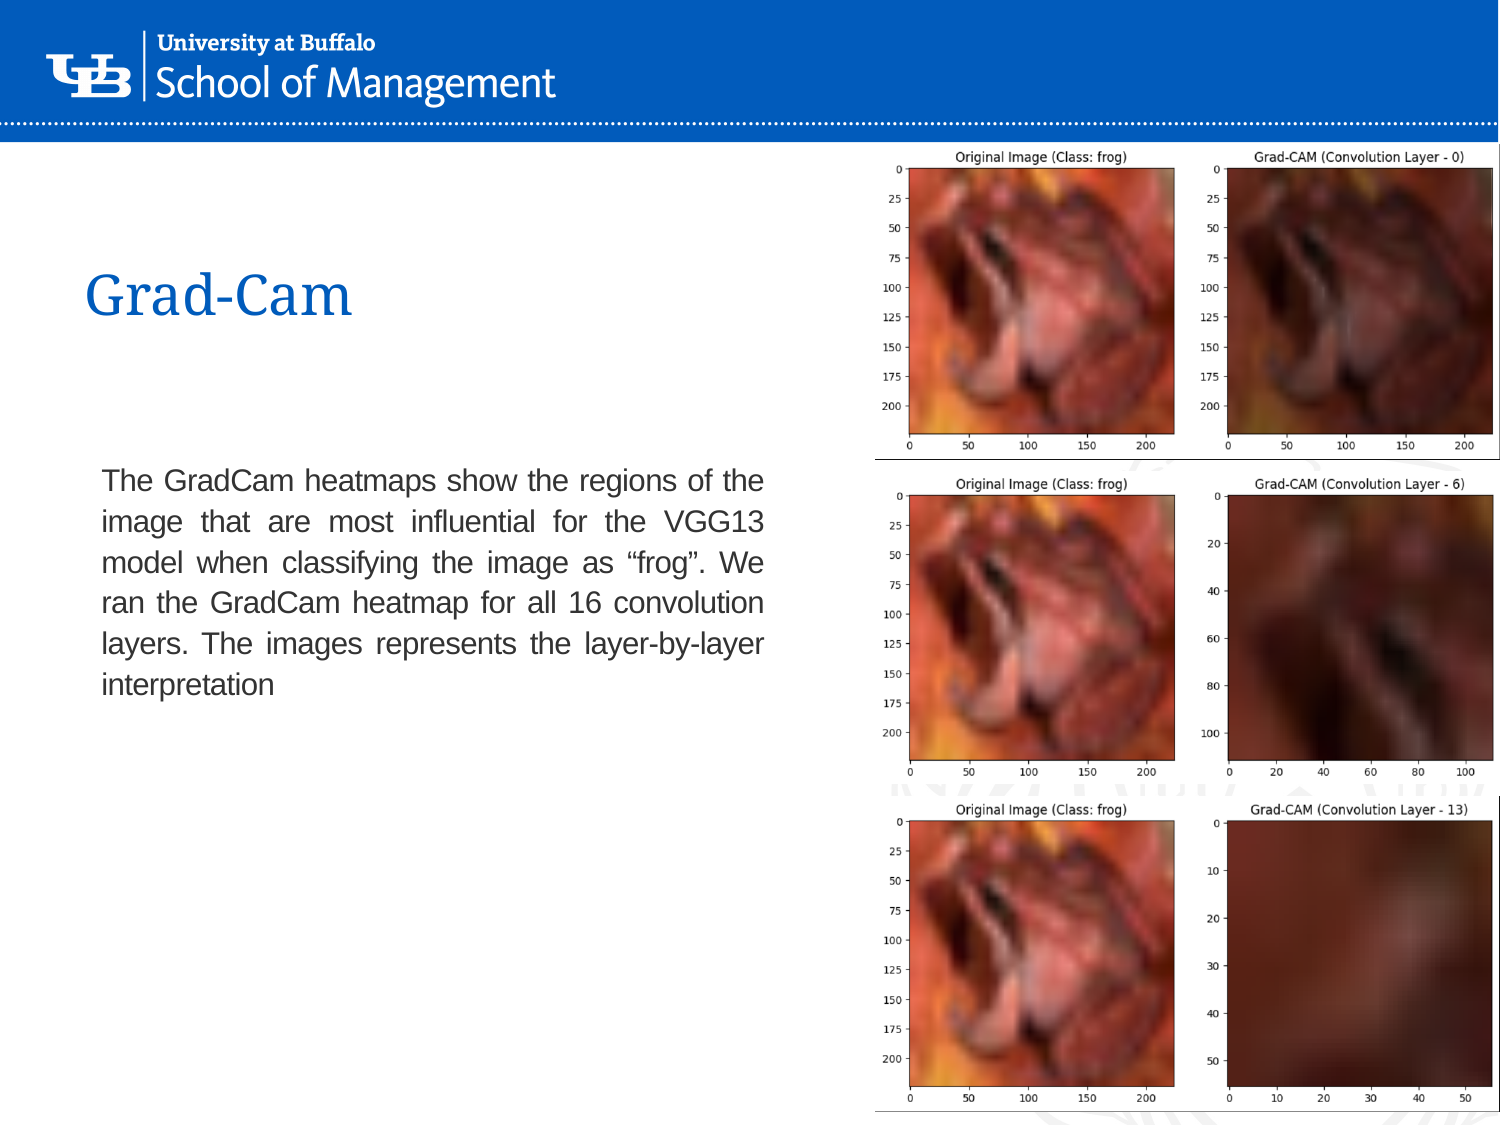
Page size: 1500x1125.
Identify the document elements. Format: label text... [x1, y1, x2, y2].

title Grad-Cam [70, 216, 596, 335]
picture [0, 0, 1500, 1125]
list The GradCam heatmaps show the regions of the image that are most influential for the VGG13 model when classifying the image as “frog”. We ran the GradCam heatmap for all 16 convolution layers. The images represents the layer-by-layer interpretation [86, 449, 780, 905]
